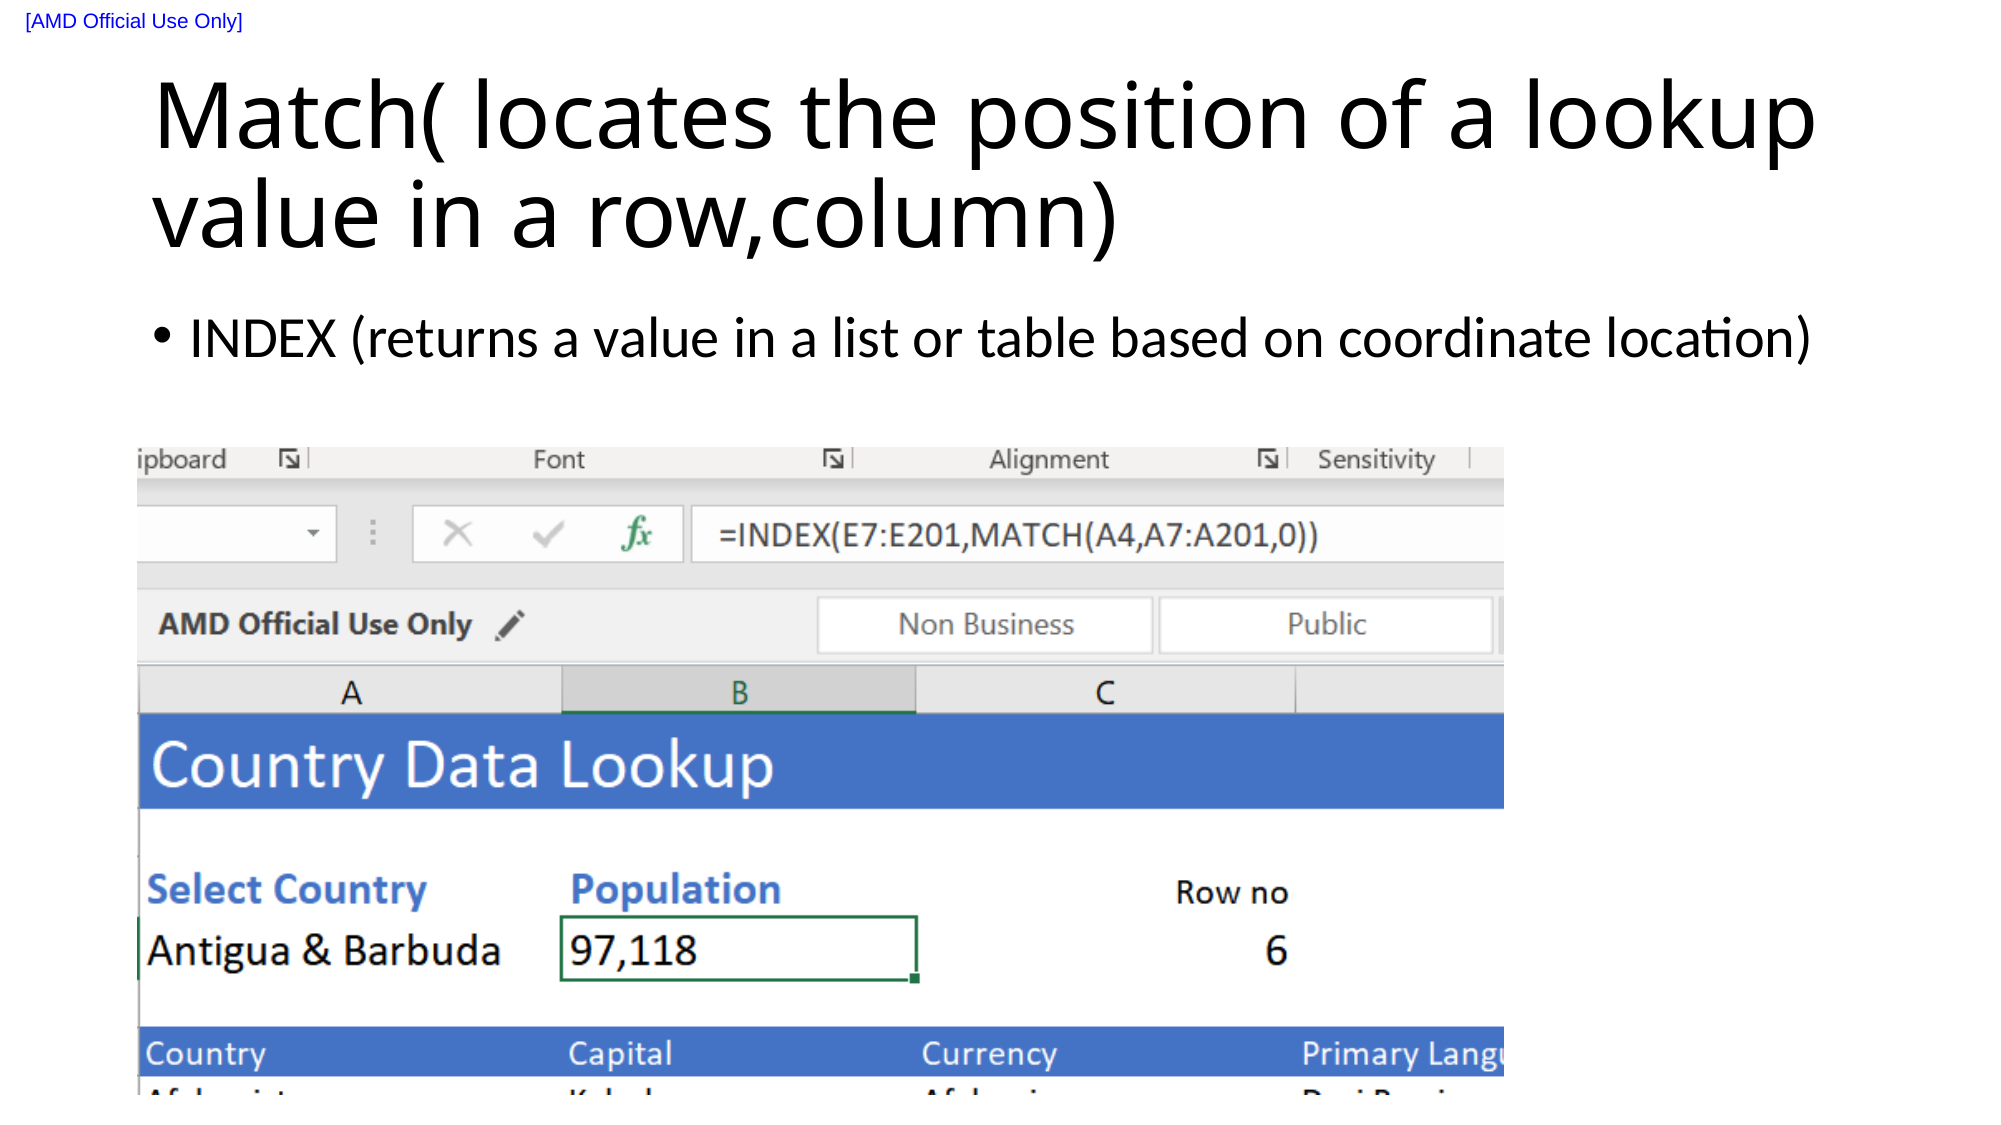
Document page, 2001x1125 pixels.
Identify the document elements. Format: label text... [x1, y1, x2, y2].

title Match( locates the position of a lookup value in a row,column) [137, 59, 1863, 278]
list INDEX (returns a value in a list or table based on coordinate location) [137, 299, 1863, 1014]
picture [137, 447, 1504, 1095]
